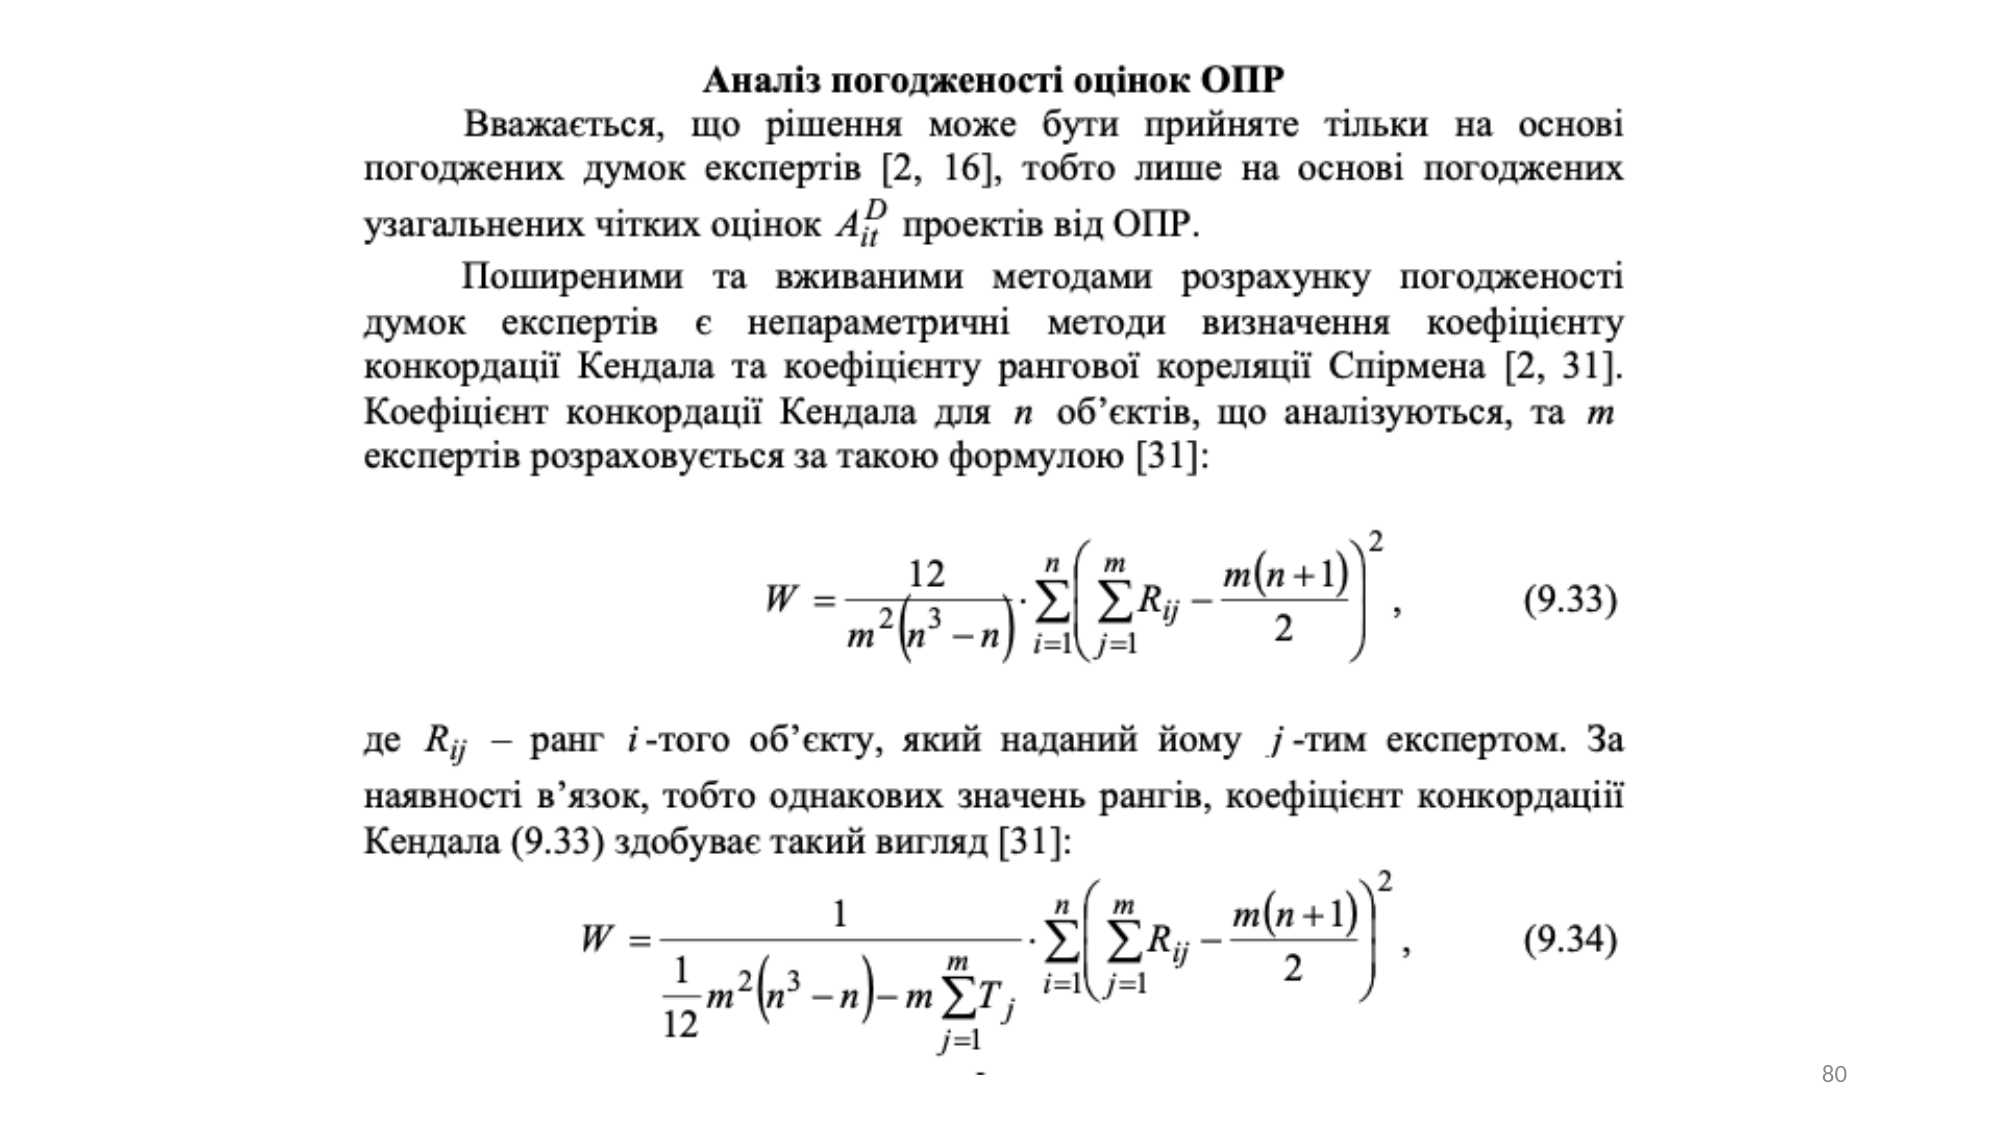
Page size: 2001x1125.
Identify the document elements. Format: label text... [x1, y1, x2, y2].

picture [332, 49, 1668, 1076]
slide_number 80 [1412, 1042, 1863, 1103]
